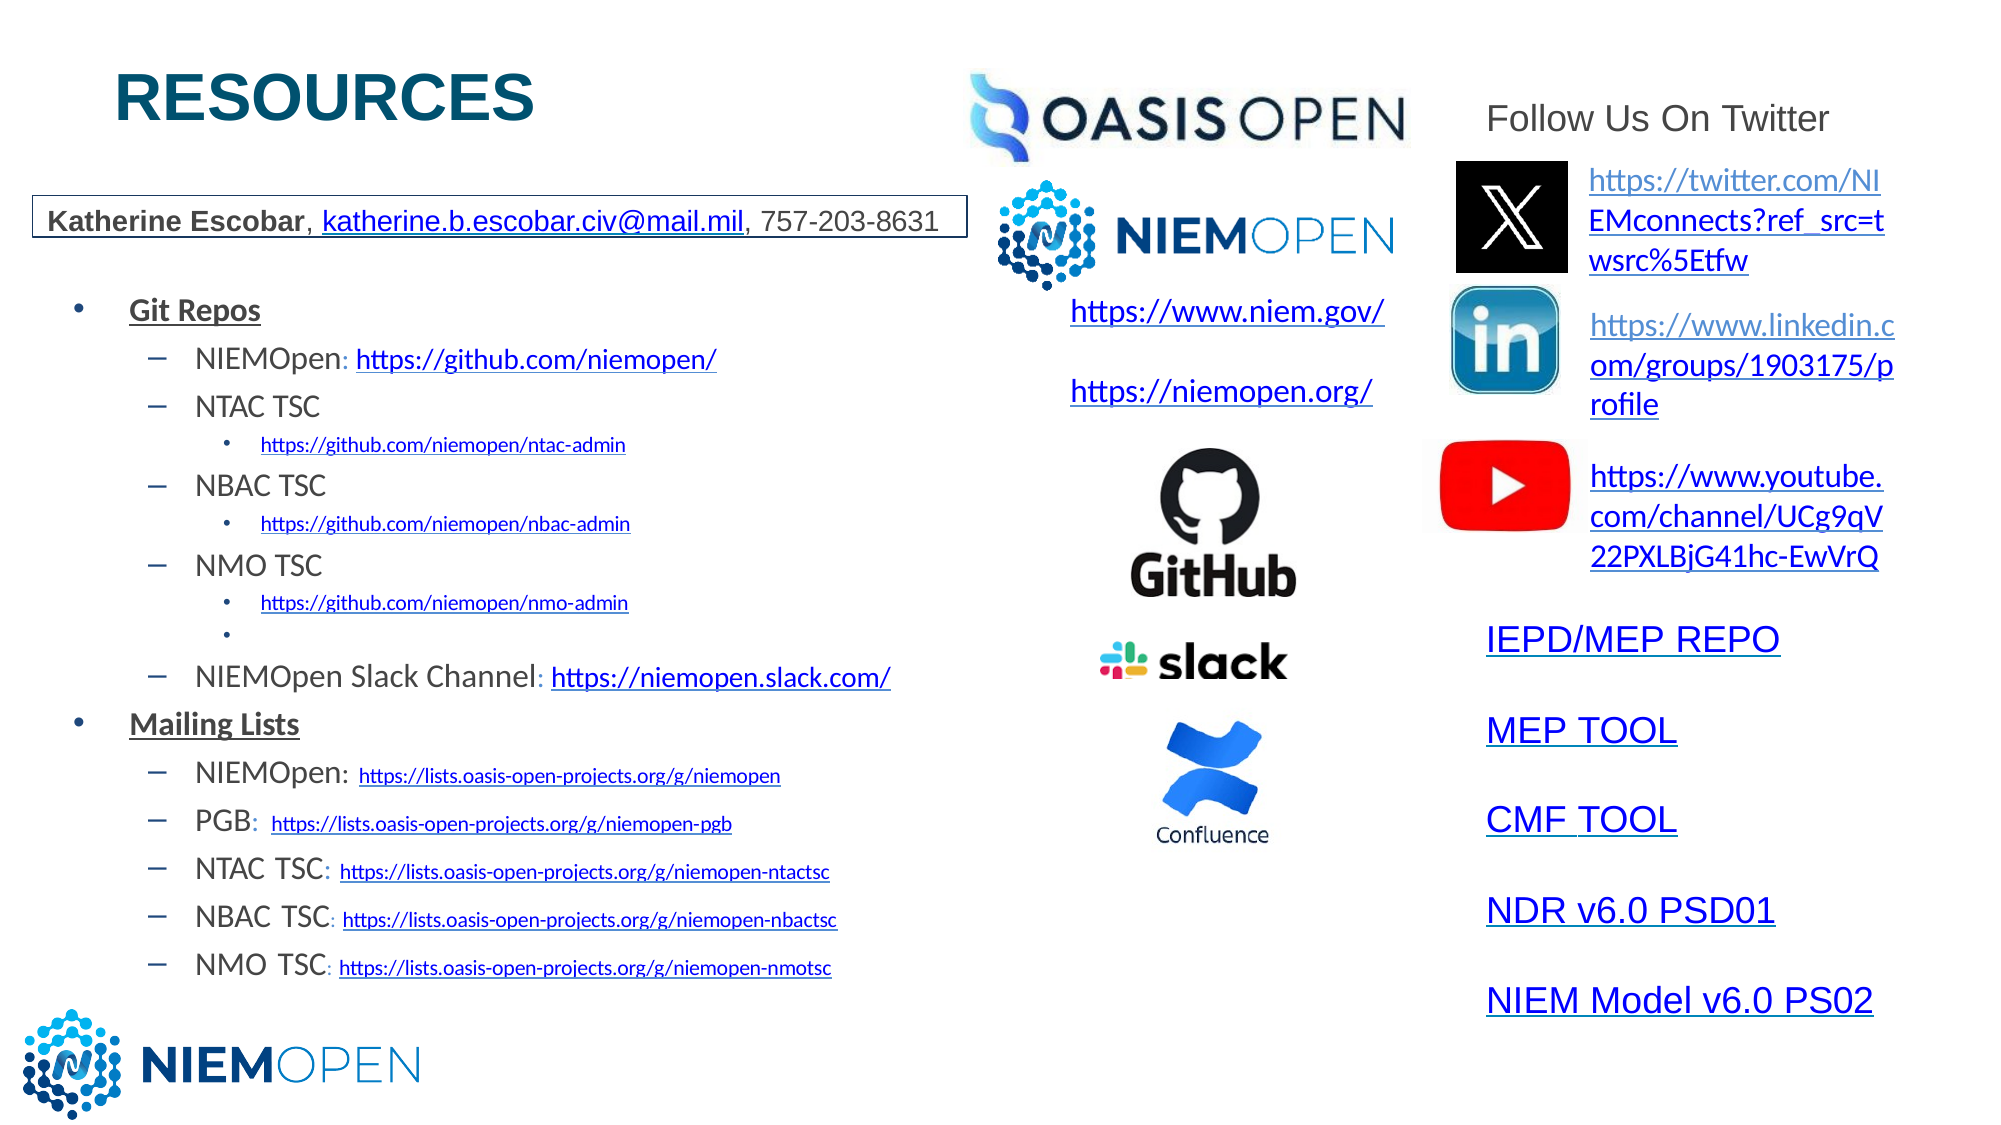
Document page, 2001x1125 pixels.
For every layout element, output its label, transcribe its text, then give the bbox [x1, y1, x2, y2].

picture [1421, 439, 1588, 533]
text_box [1100, 640, 1310, 882]
text_box https://www.linkedin.c om/groups/1903175/p rofile [1587, 300, 1903, 423]
picture [1456, 160, 1568, 273]
text_box CMF TOOL [1483, 793, 1681, 841]
text_box https://niemopen.org/ [1068, 367, 1381, 410]
picture [1449, 284, 1561, 396]
picture [23, 1009, 419, 1120]
text_box NIEM Model v6.0 PS02 [1483, 973, 1878, 1021]
text_box https://www.youtube. com/channel/UCg9qV 22PXLBjG41hc-EwVrQ [1587, 452, 1894, 575]
picture [1130, 447, 1297, 597]
text_box NDR v6.0 PSD01 [1483, 883, 1780, 931]
text_box IEPD/MEP REPO [1483, 613, 1794, 661]
text_box Follow Us On Twitter https://twitter.com/NI EMconnects?ref_src=t wsrc%5Etfw [1483, 70, 1893, 278]
text_box Katherine Escobar, katherine.b.escobar.civ@mail.mil, 757-203-8631 [32, 195, 968, 238]
title RESOURCES [112, 238, 541, 242]
text_box MEP TOOL [1483, 703, 1681, 751]
text_box https://www.niem.gov/ [1068, 298, 1392, 330]
text_box NIEMOpen: https://lists.oasis-open-projects.org/g/niemopen PGB: https://lists.oasis-open-projects.org/g/niemopen-pgb NTAC TSC: https://lists.oasis-open-projects.org/g/niemopen-ntactsc NBAC TSC: https://lists.oasis-open-projects.org/g/niemopen-nbactsc NMO TSC: https://lists.oasis-open-projects.org/g/niemopen-nmotsc [146, 740, 851, 983]
text_box Mailing Lists [71, 700, 303, 743]
text_box Git Repos [71, 286, 264, 329]
title RESOURCES [112, 51, 541, 195]
picture [998, 179, 1393, 291]
picture [962, 67, 1411, 168]
text_box NIEMOpen: https://github.com/niemopen/ NTAC TSC https://github.com/niemopen/ntac-admin NBAC TSC https://github.com/niemopen/nbac-admin NMO TSC https://github.com/niemopen/nmo-admin • NIEMOpen Slack Channel: https://niemopen.slack.com/ [146, 326, 897, 694]
